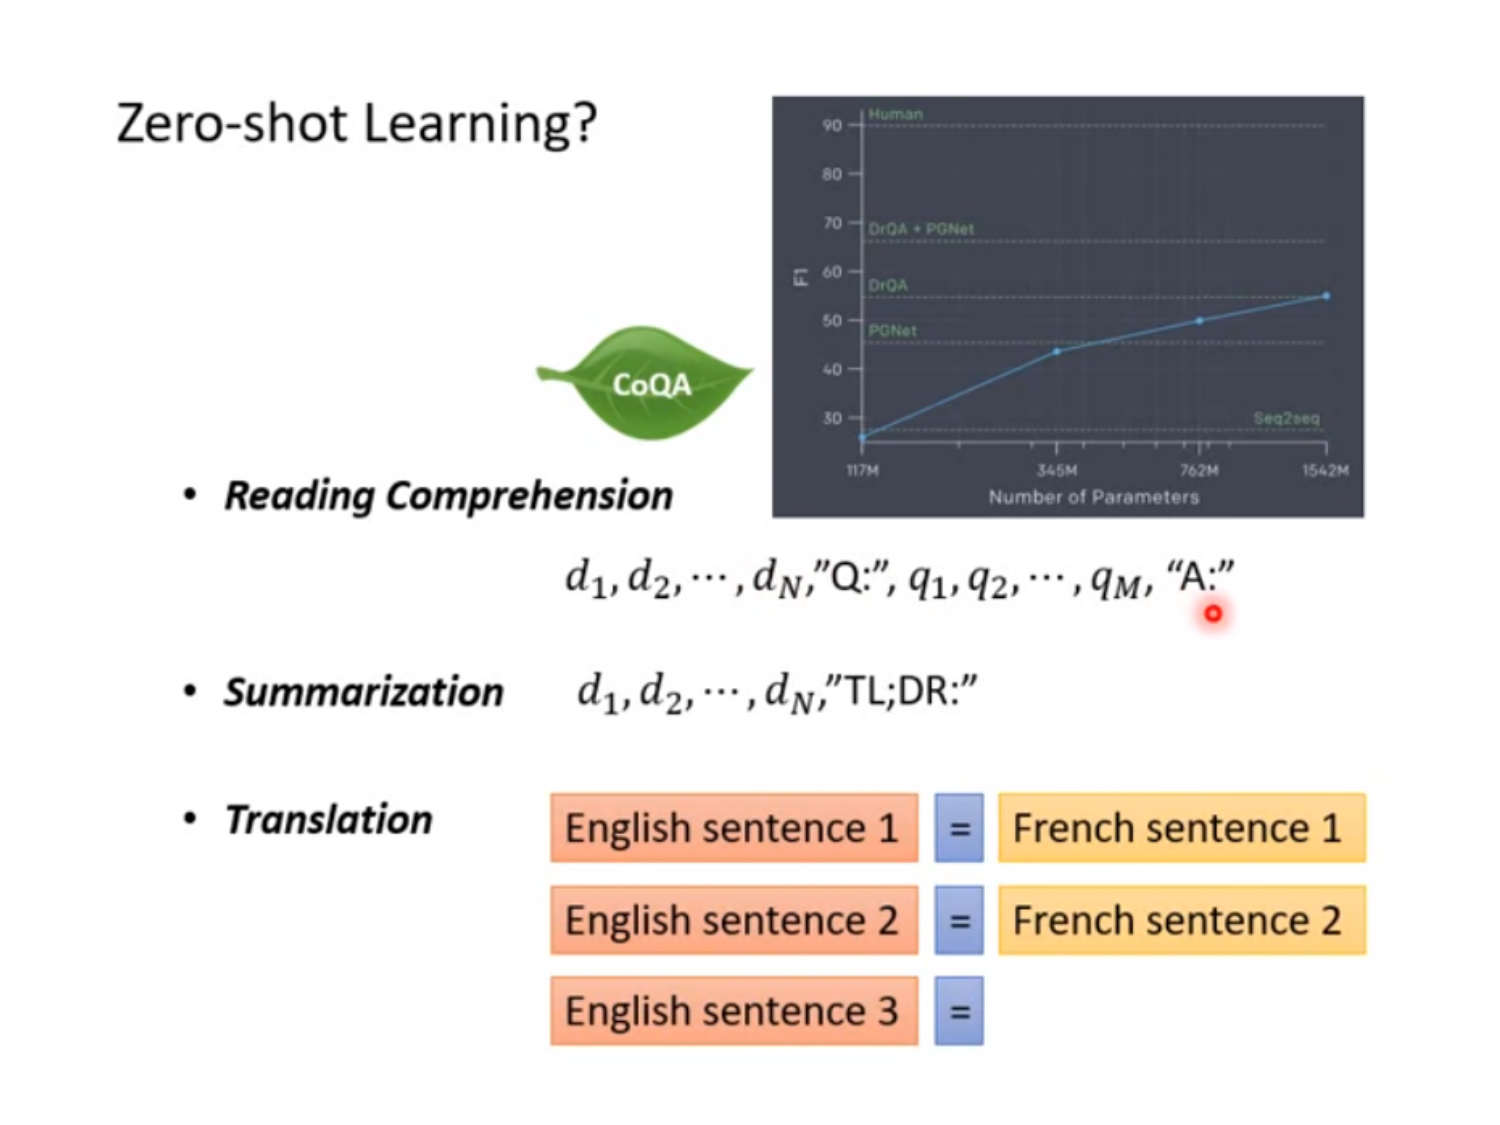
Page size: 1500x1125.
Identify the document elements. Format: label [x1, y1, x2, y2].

picture [111, 89, 1407, 1071]
